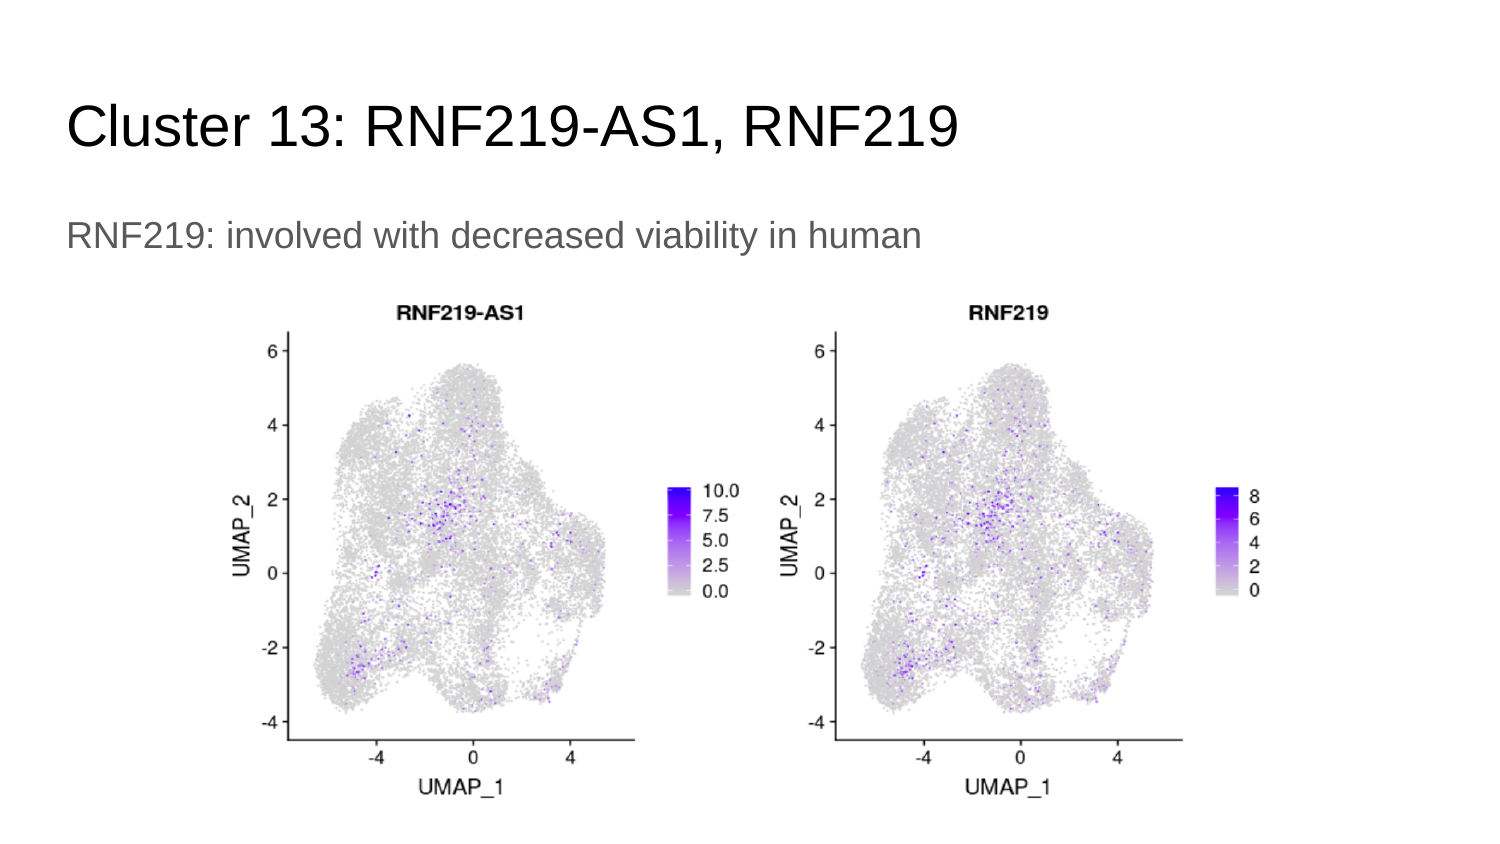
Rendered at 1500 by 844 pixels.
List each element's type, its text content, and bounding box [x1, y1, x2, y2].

picture [214, 293, 1310, 811]
title Cluster 13: RNF219-AS1, RNF219 [51, 72, 1449, 167]
list RNF219: involved with decreased viability in human [51, 189, 1449, 750]
